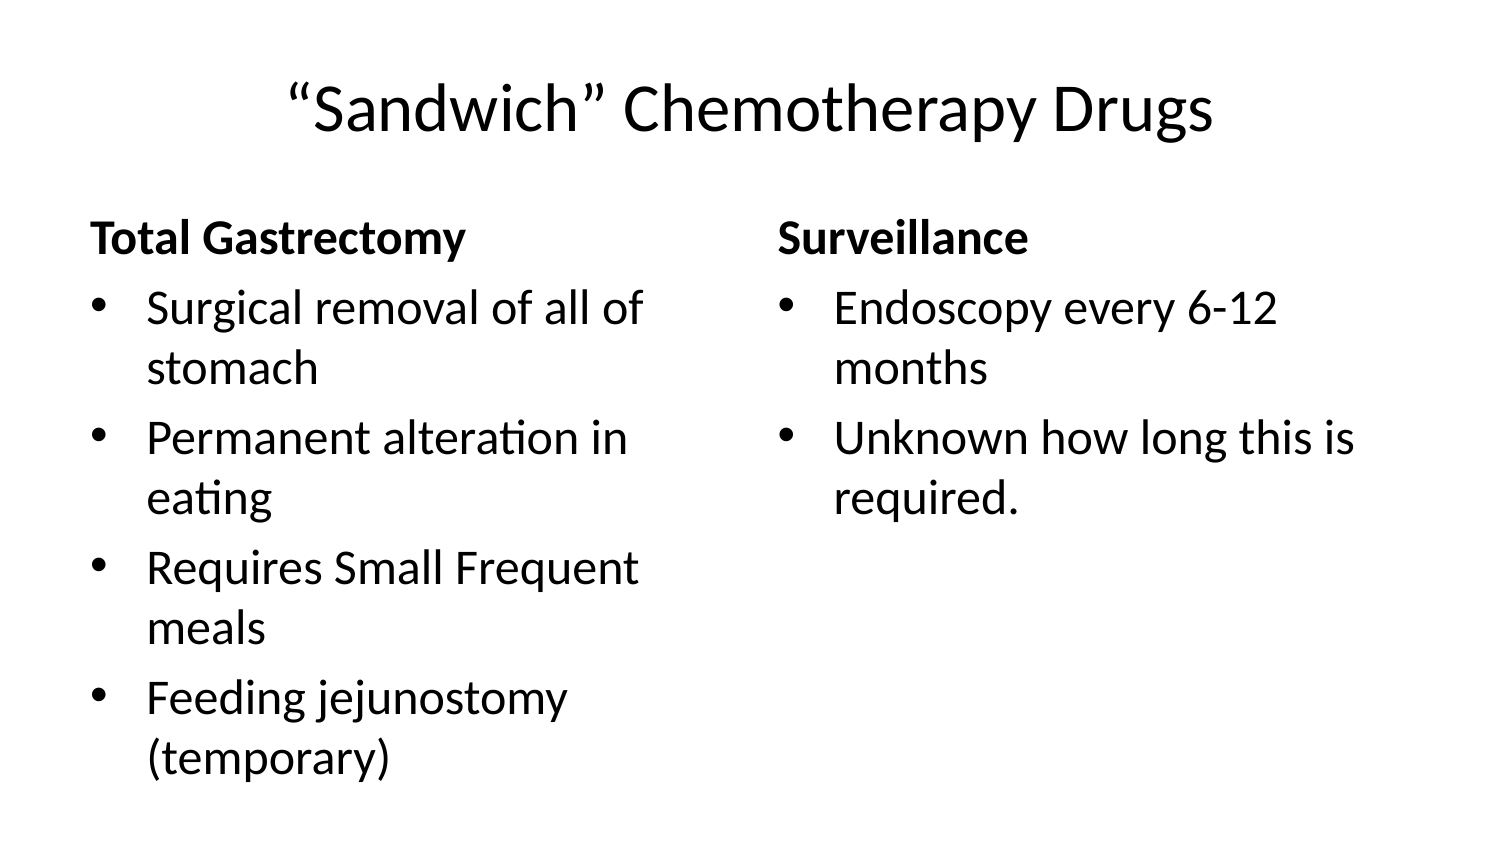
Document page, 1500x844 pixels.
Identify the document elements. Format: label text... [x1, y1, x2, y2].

list Surveillance Endoscopy every 6-12 months Unknown how long this is required. [762, 196, 1425, 754]
list Total Gastrectomy Surgical removal of all of stomach Permanent alteration in eating Requires Small Frequent meals Feeding jejunostomy (temporary) [75, 196, 738, 754]
title “Sandwich” Chemotherapy Drugs [75, 33, 1425, 175]
